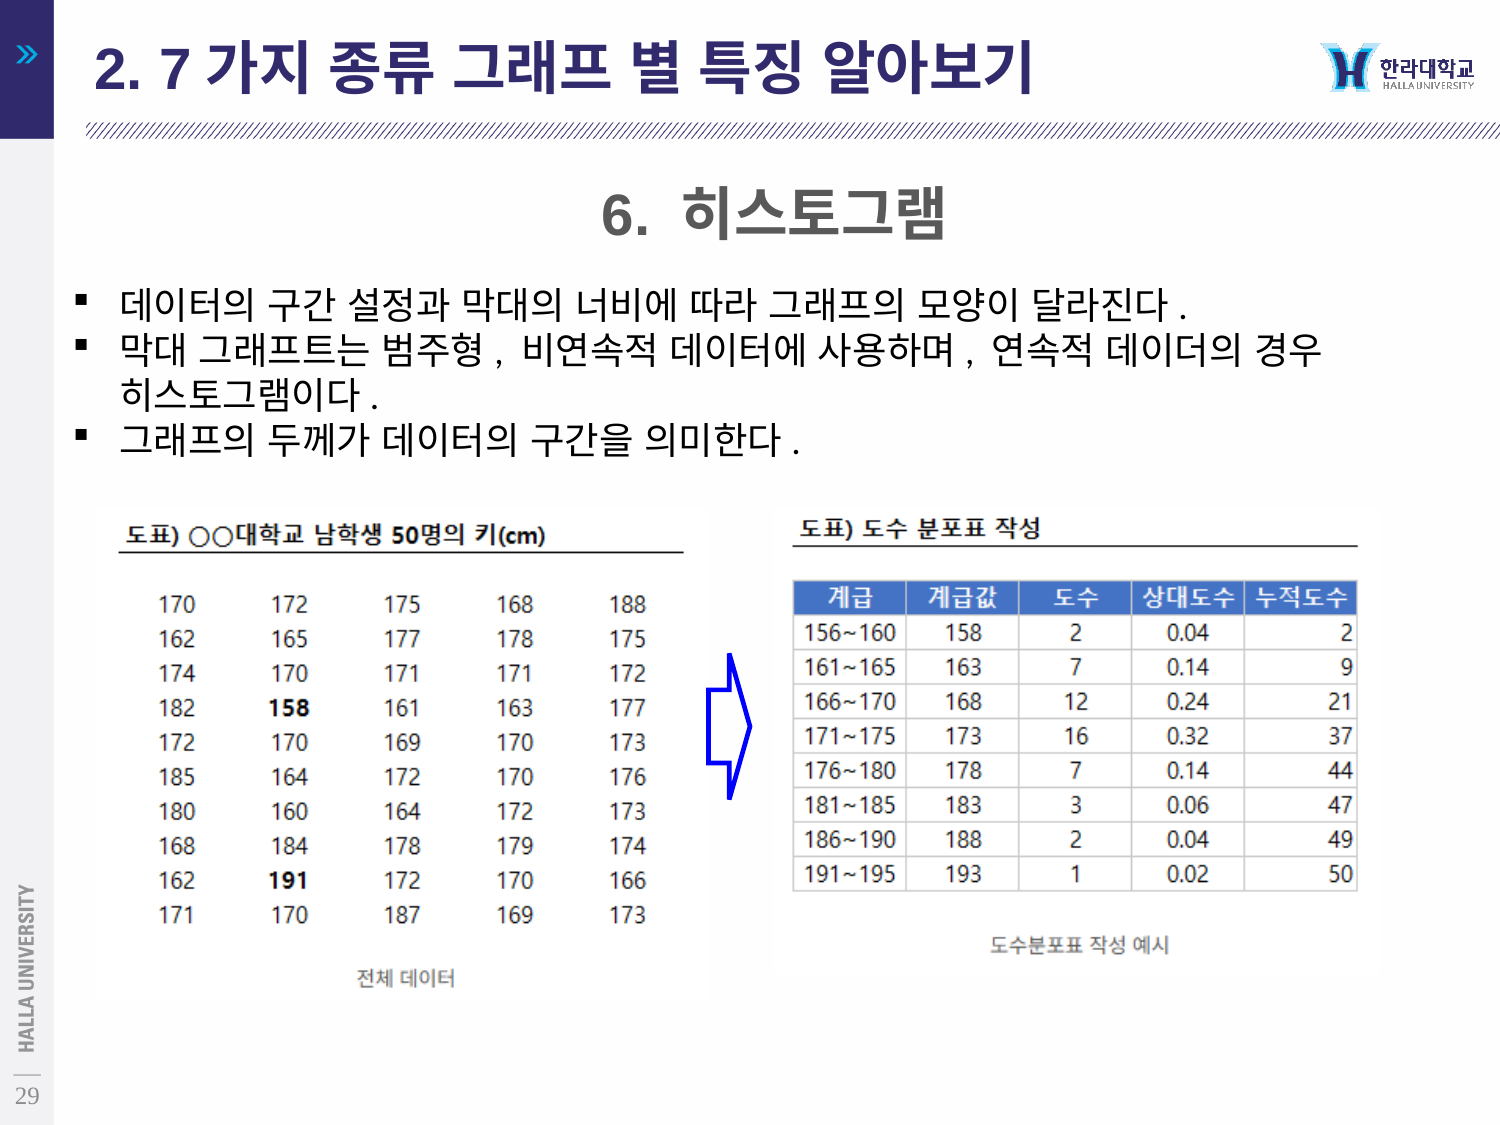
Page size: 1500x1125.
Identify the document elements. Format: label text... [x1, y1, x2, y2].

text_box [709, 653, 752, 800]
slide_number 29 [0, 1065, 58, 1125]
text_box 데이터의 구간 설정과 막대의 너비에 따라 그래프의 모양이 달라진다. 막대 그래프트는 범주형, 비연속적 데이터에 사용하며, 연속적 데이더의 경우 히스토그램이다. 그래프의 두께가 데이터의 구간을 의미한다. [57, 274, 1448, 470]
picture [0, 0, 1500, 1125]
text_box 2. 7가지 종류 그래프 별 특징 알아보기 [79, 23, 1203, 109]
text_box 6. 히스토그램 [320, 169, 1230, 255]
